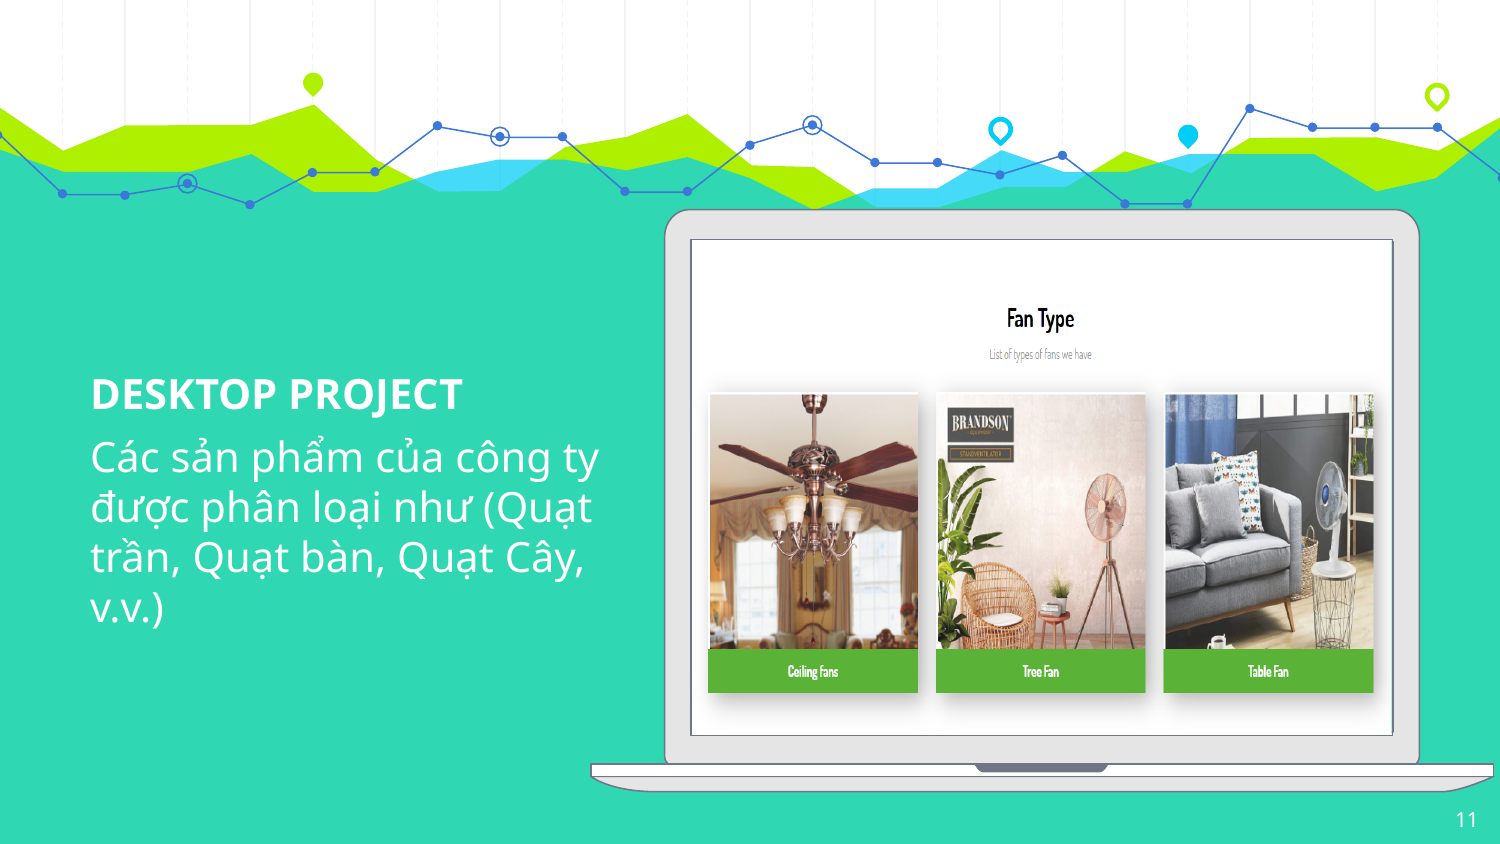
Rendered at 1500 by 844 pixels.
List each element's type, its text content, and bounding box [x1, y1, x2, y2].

slide_number 11 [1403, 798, 1494, 844]
picture [691, 240, 1392, 735]
list DESKTOP PROJECT Các sản phẩm của công ty được phân loại như (Quạt trần, Quạt bàn, Quạt Cây, v.v.) [75, 353, 585, 764]
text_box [590, 209, 1494, 792]
